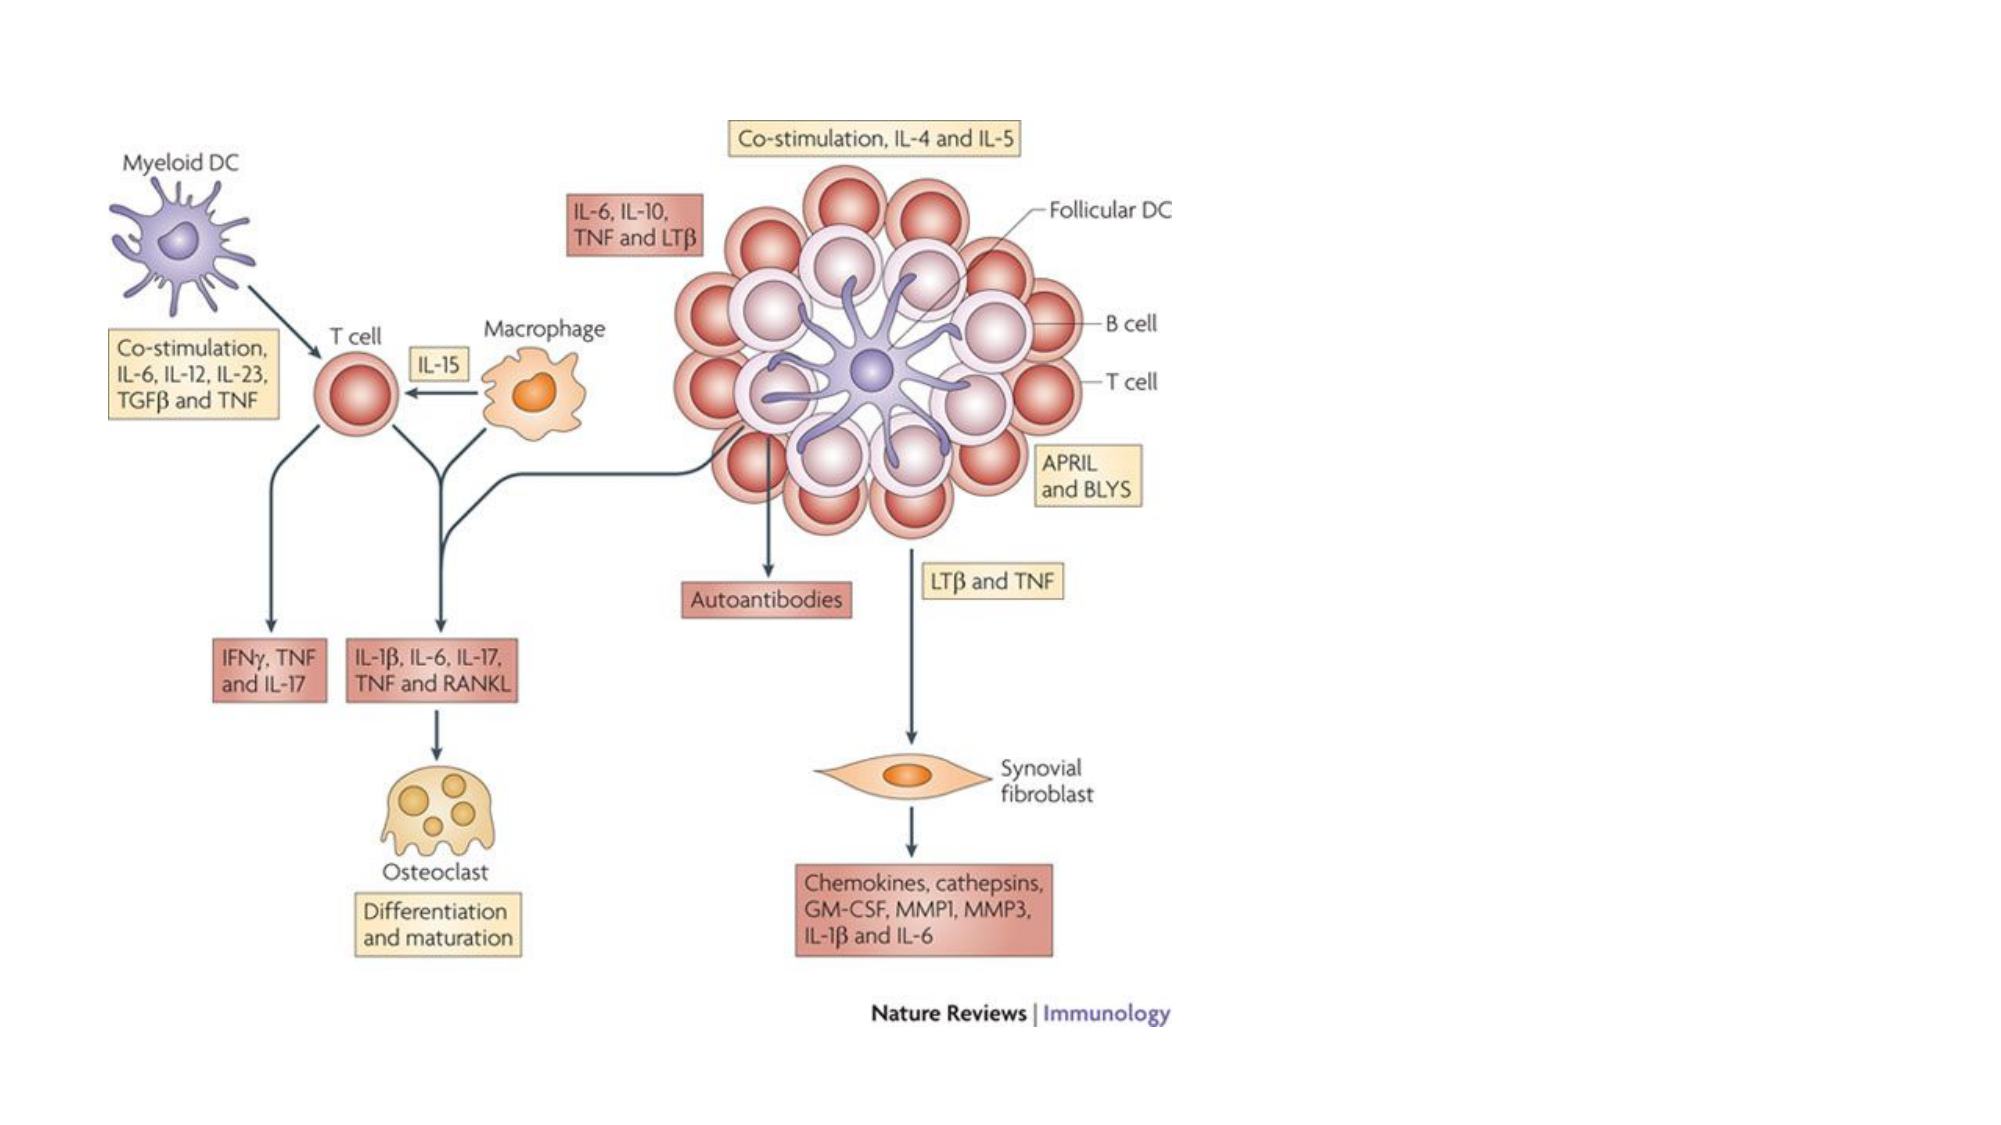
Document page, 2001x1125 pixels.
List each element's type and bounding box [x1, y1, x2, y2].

picture [108, 120, 1172, 1027]
